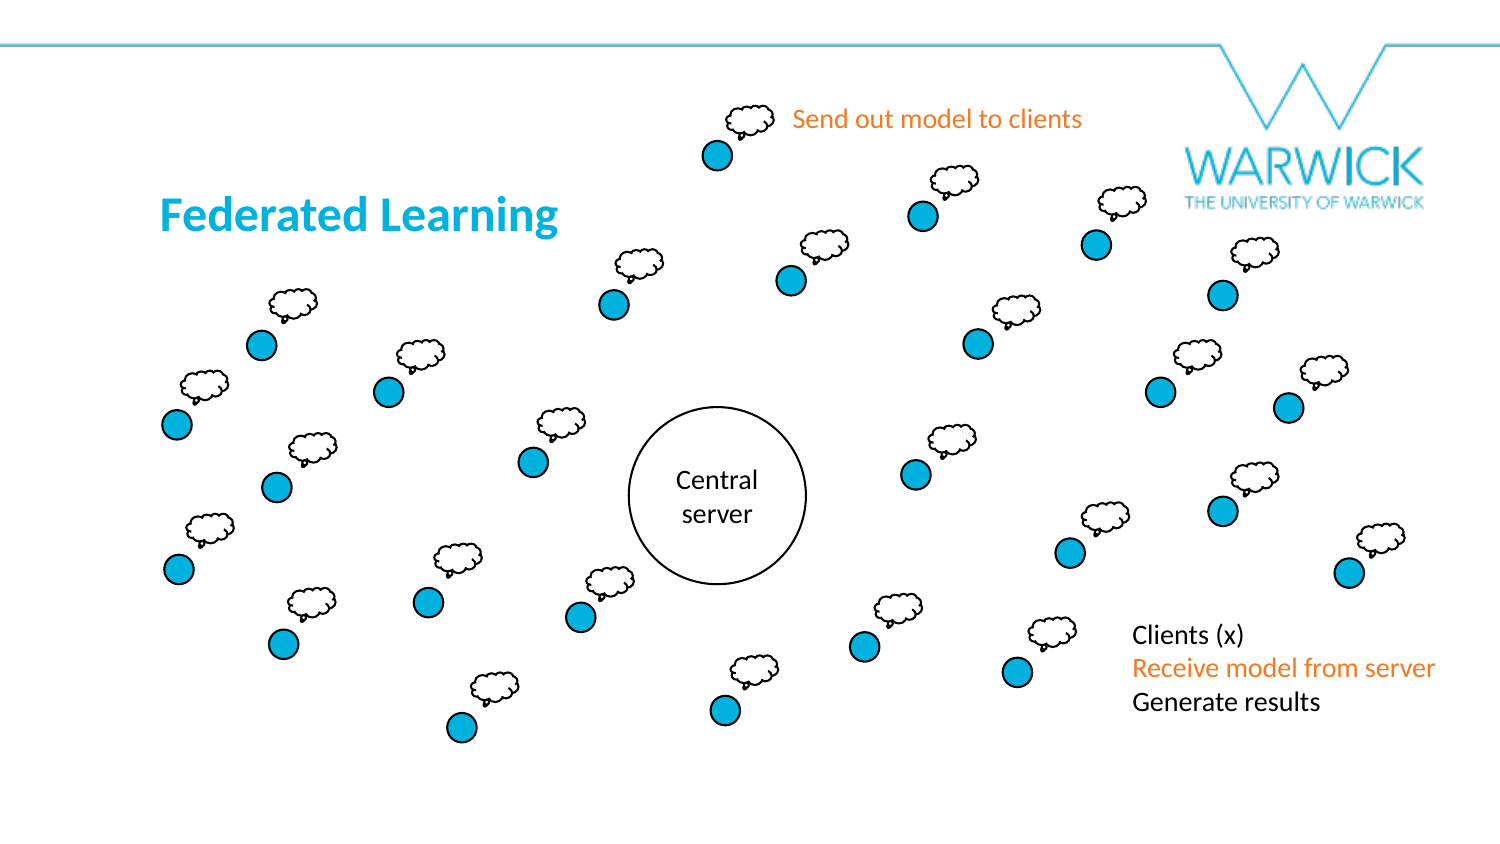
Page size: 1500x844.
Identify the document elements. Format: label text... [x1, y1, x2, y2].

text_box [1272, 392, 1305, 424]
text_box [185, 512, 235, 549]
text_box [701, 139, 734, 172]
text_box [848, 631, 881, 663]
text_box [1172, 339, 1223, 376]
text_box [799, 229, 850, 266]
text_box [1207, 495, 1239, 528]
text_box [412, 586, 445, 619]
text_box [709, 694, 742, 727]
text_box [1207, 279, 1239, 312]
text_box [536, 407, 587, 444]
text_box [614, 248, 665, 285]
text_box [873, 592, 924, 629]
text_box [729, 654, 780, 691]
text_box [1229, 461, 1280, 498]
text_box [372, 376, 405, 409]
text_box [775, 264, 807, 297]
text_box [927, 423, 978, 460]
text_box [179, 369, 230, 406]
text_box [962, 328, 994, 360]
text_box [268, 288, 319, 325]
text_box [585, 566, 635, 603]
text_box [1027, 616, 1078, 653]
text_box [395, 338, 446, 376]
text_box [163, 553, 195, 586]
text_box [1356, 522, 1406, 559]
text_box [1097, 185, 1148, 222]
text_box Send out model to clients [777, 92, 1110, 142]
text_box [900, 459, 932, 491]
text_box [261, 471, 293, 504]
text_box Central server [627, 406, 807, 586]
text_box [446, 711, 478, 744]
text_box [267, 628, 300, 661]
text_box [286, 586, 337, 623]
text_box [433, 542, 483, 579]
text_box [1299, 354, 1350, 391]
text_box [991, 294, 1042, 331]
list Federated Learning [145, 181, 1082, 244]
text_box [565, 601, 597, 634]
text_box [1144, 376, 1177, 409]
text_box [517, 446, 550, 479]
text_box [1080, 501, 1131, 538]
text_box [725, 104, 775, 141]
text_box [1230, 236, 1280, 273]
text_box [161, 409, 193, 441]
text_box [1001, 656, 1034, 689]
text_box [1080, 229, 1113, 261]
text_box [907, 200, 939, 233]
text_box [245, 329, 278, 362]
text_box [469, 671, 520, 708]
text_box [287, 431, 338, 469]
text_box [598, 289, 630, 321]
text_box [929, 164, 980, 201]
text_box [1333, 557, 1366, 589]
text_box [1054, 537, 1087, 569]
